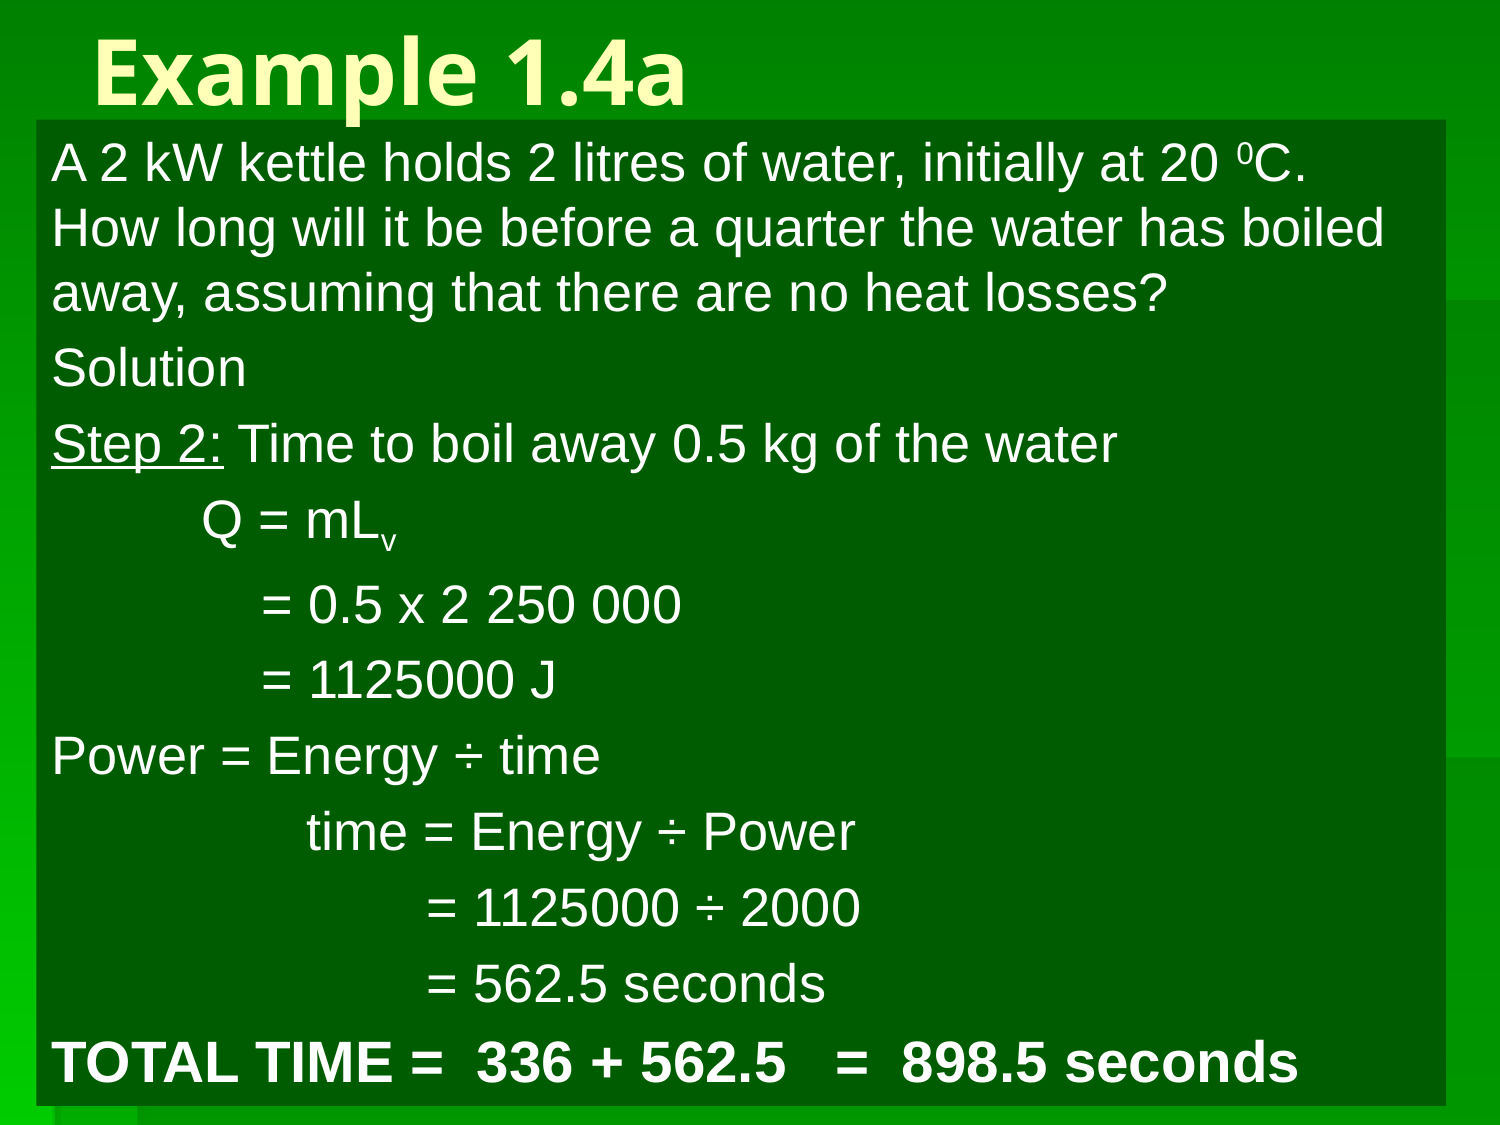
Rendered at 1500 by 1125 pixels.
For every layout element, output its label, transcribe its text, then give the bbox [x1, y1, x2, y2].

list A 2 kW kettle holds 2 litres of water, initially at 20 0C. How long will it be before a quarter the water has boiled away, assuming that there are no heat losses? Solution Step 2: Time to boil away 0.5 kg of the water Q = mLv = 0.5 x 2 250 000 = 1125000 J Power = Energy ÷ time time = Energy ÷ Power = 1125000 ÷ 2000 = 562.5 seconds TOTAL TIME = 336 + 562.5 = 898.5 seconds [36, 119, 1447, 1107]
title Example 1.4a [74, 0, 1451, 138]
